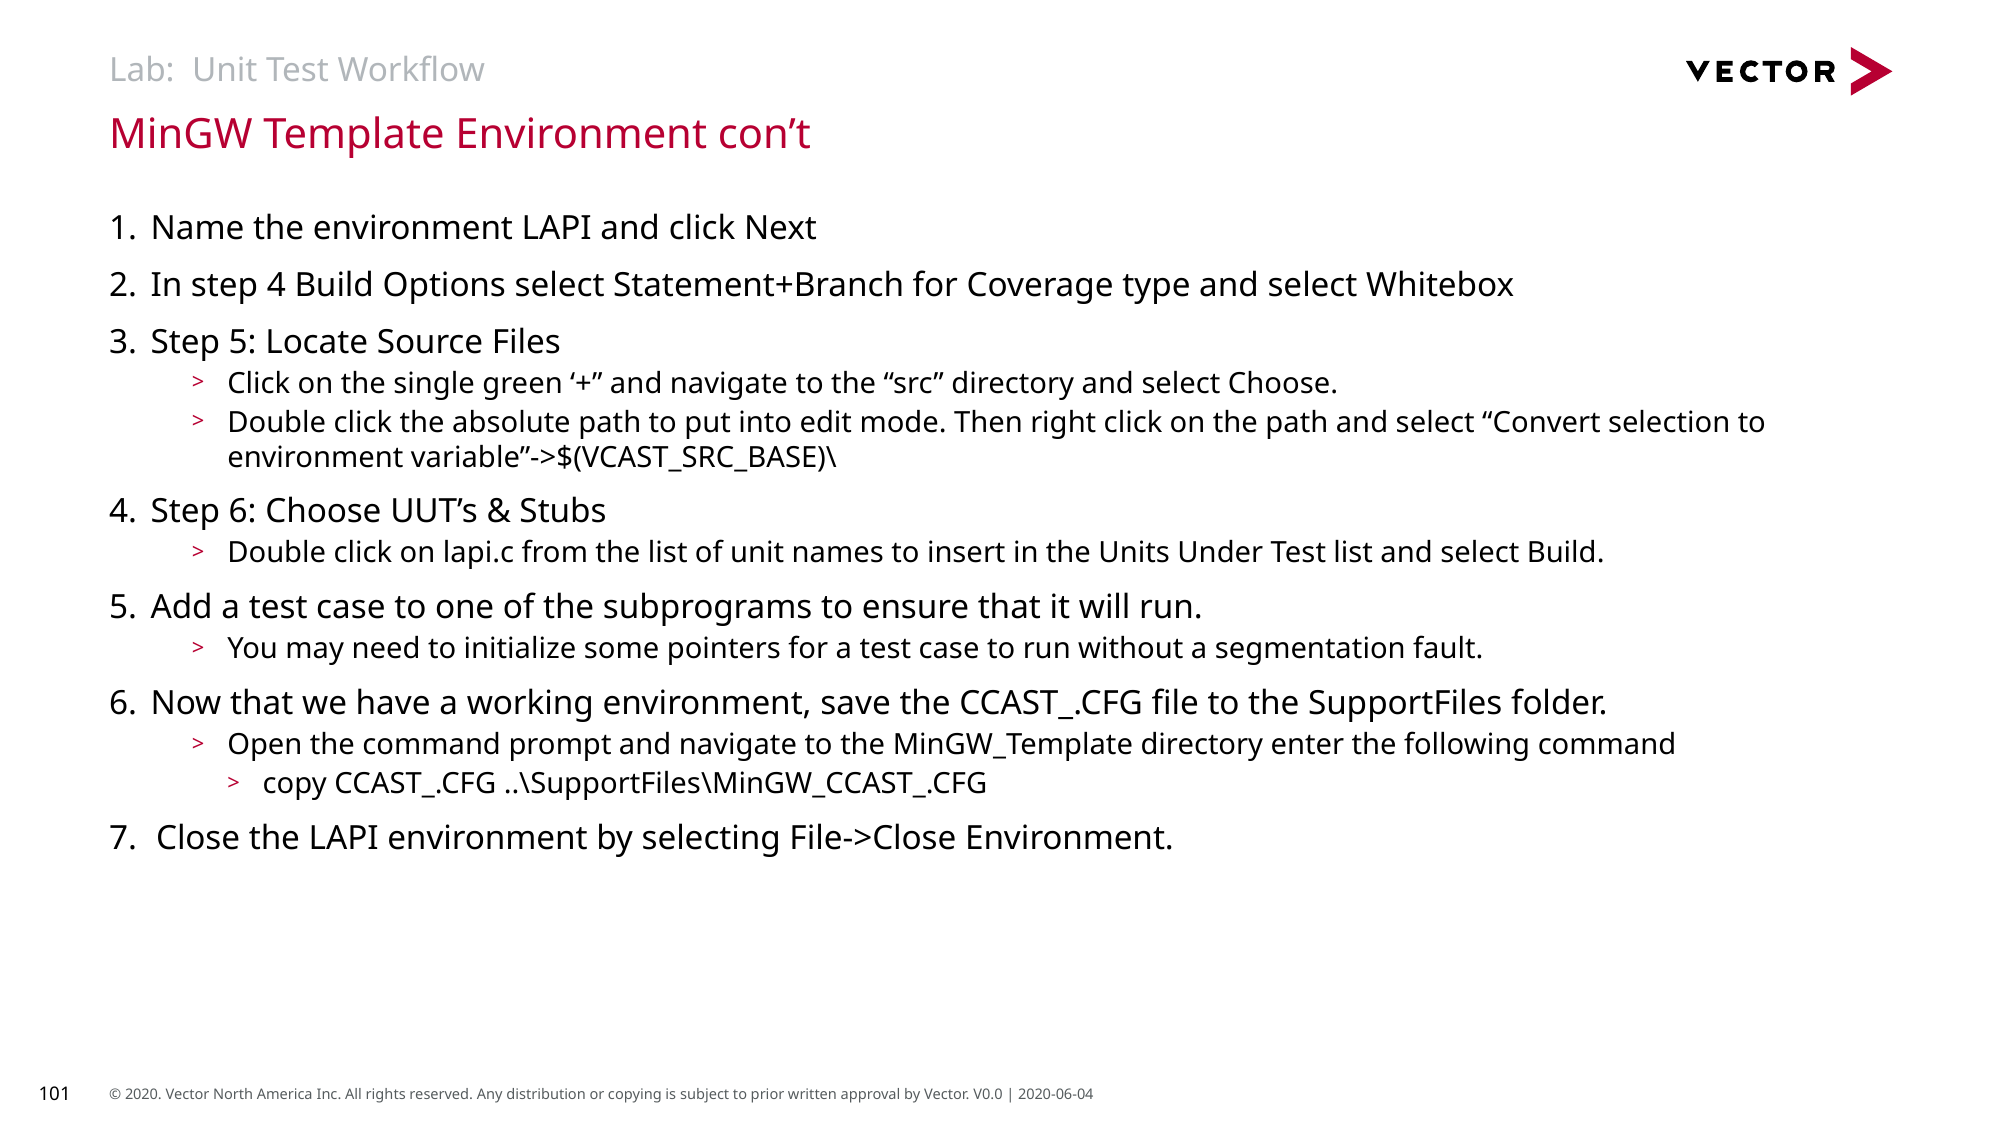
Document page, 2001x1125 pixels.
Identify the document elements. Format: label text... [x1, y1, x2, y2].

list MinGW Template Environment con’t [109, 103, 1577, 157]
title Lab: Unit Test Workflow [109, 41, 1577, 89]
list Name the environment LAPI and click Next In step 4 Build Options select Statement+Branch for Coverage type and select Whitebox Step 5: Locate Source Files Click on the single green ‘+” and navigate to the “src” directory and select Choose. Double click the absolute path to put into edit mode. Then right click on the path and select “Convert selection to environment variable”->$(VCAST_SRC_BASE)\ Step 6: Choose UUT’s & Stubs Double click on lapi.c from the list of unit names to insert in the Units Under Test list and select Build. Add a test case to one of the subprograms to ensure that it will run. You may need to initialize some pointers for a test case to run without a segmentation fault. Now that we have a working environment, save the CCAST_.CFG file to the SupportFiles folder. Open the command prompt and navigate to the MinGW_Template directory enter the following command copy CCAST_.CFG ..\SupportFiles\MinGW_CCAST_.CFG Close the LAPI environment by selecting File->Close Environment. [109, 206, 1893, 1063]
